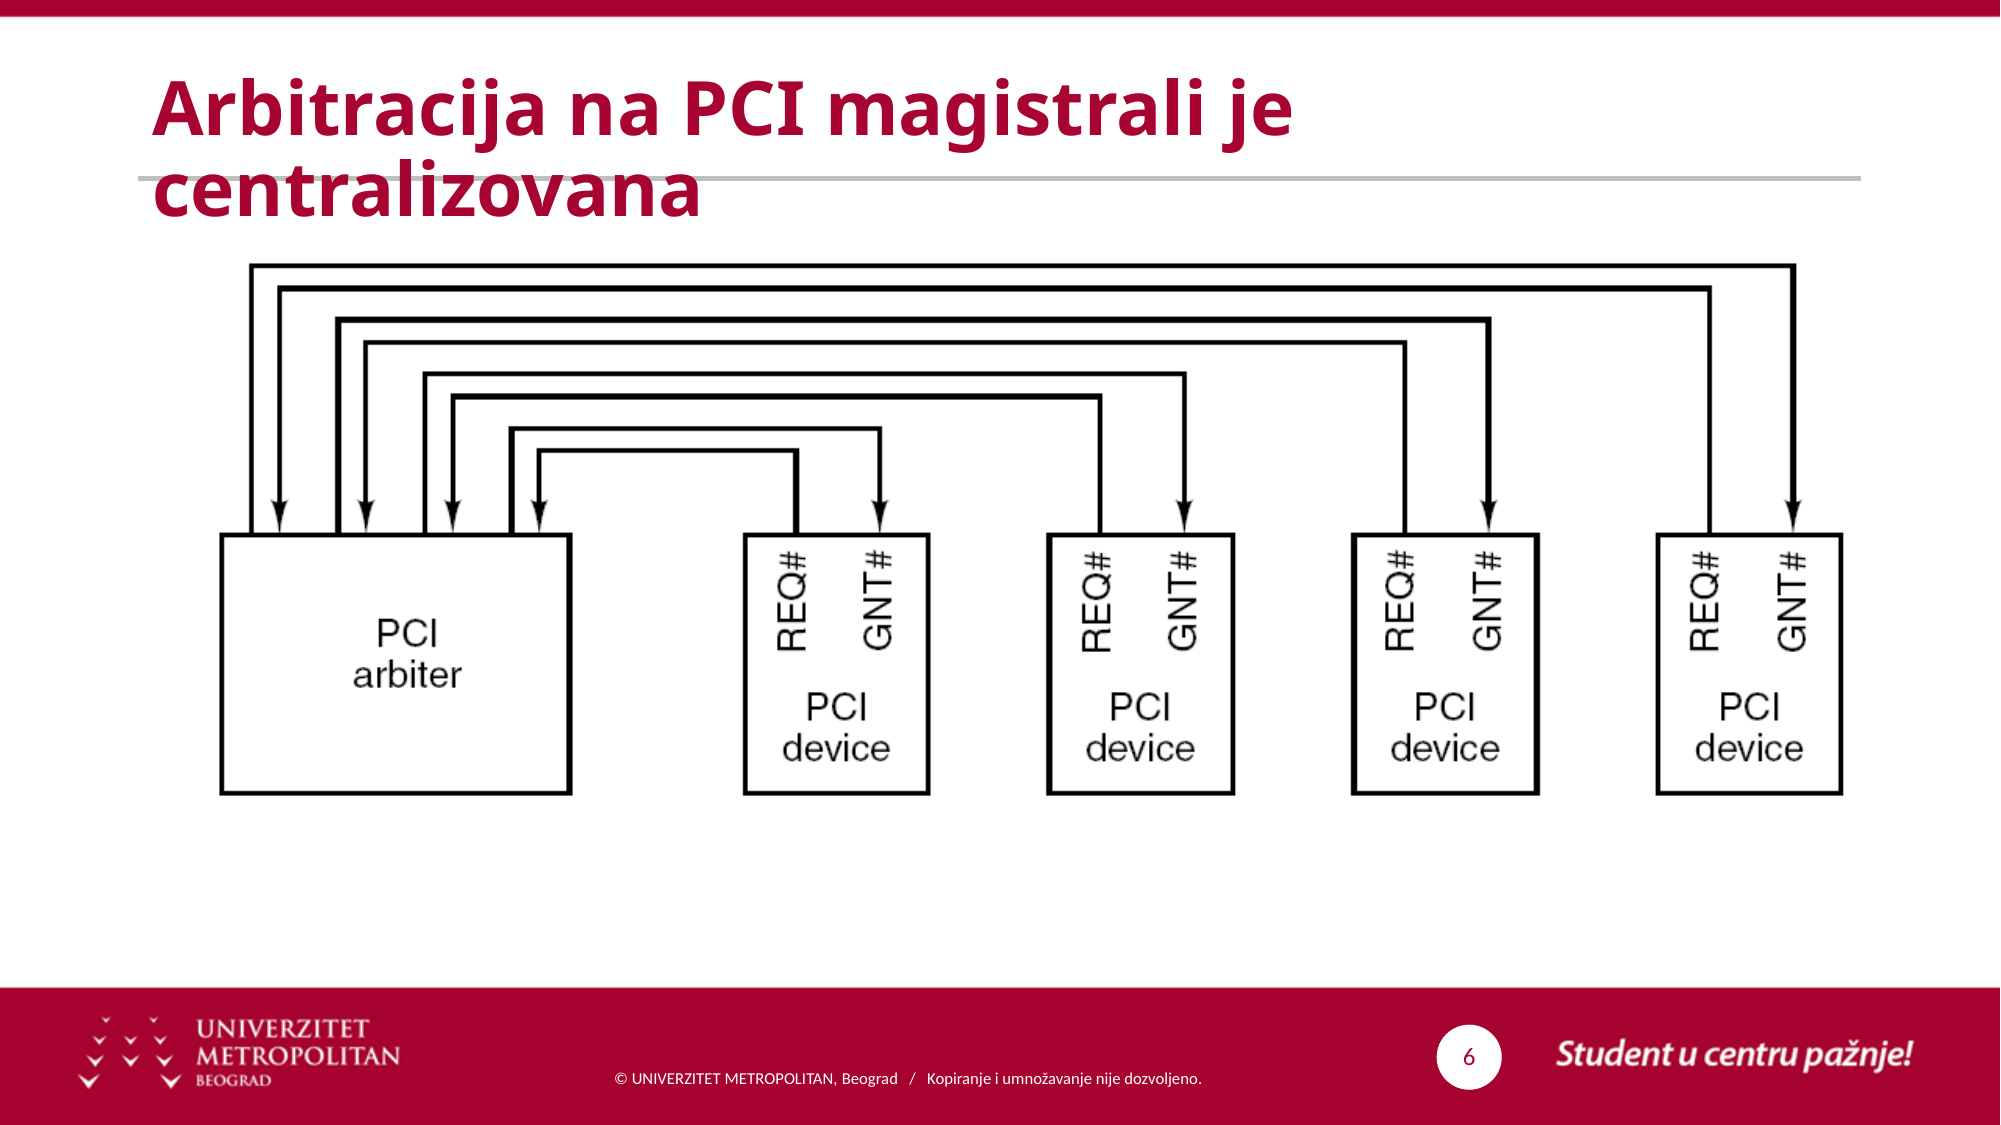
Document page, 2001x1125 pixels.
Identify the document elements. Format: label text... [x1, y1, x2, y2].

picture [0, 0, 2000, 1125]
title Arbitracija na PCI magistrali je centralizovana [137, 63, 1863, 202]
